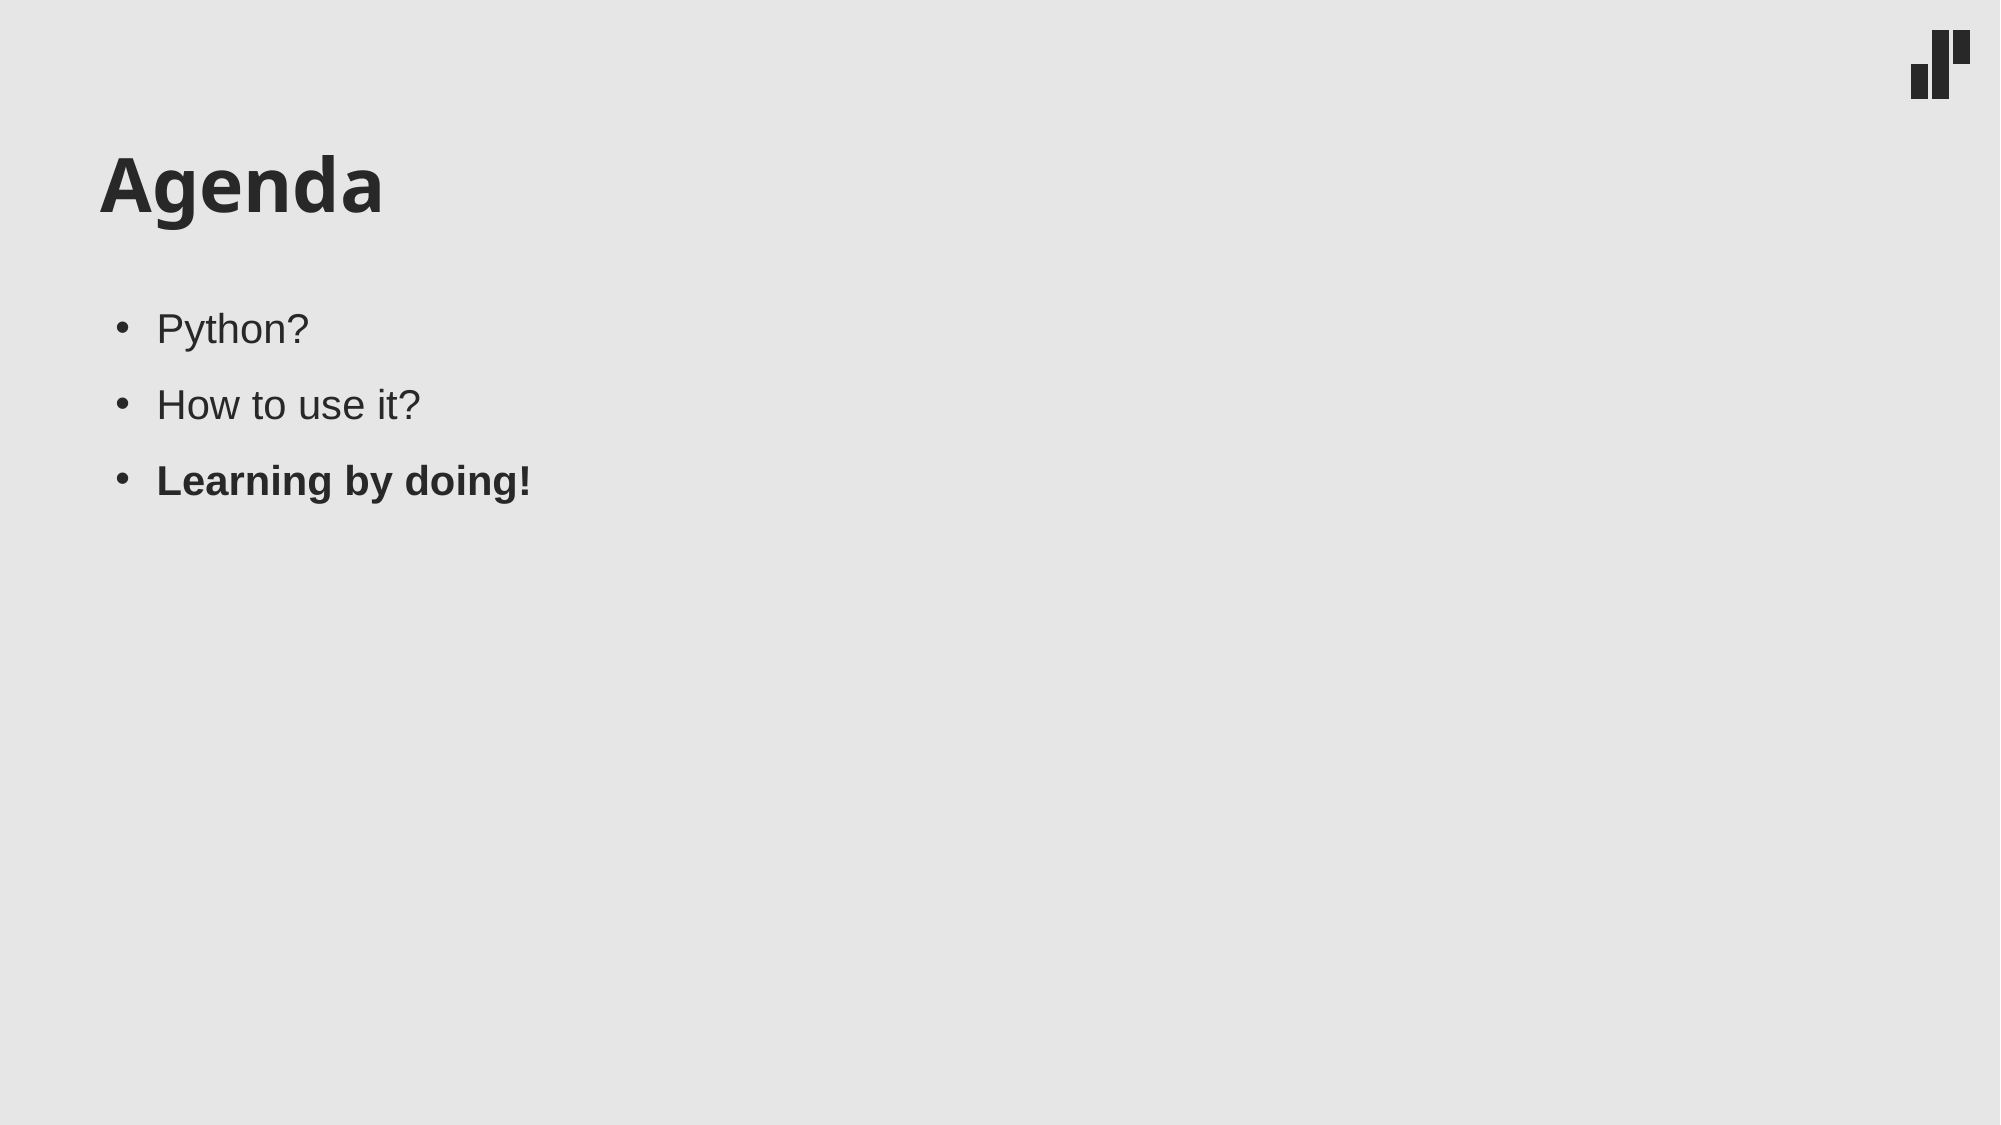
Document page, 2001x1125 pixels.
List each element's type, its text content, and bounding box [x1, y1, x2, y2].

title Agenda [100, 44, 1861, 228]
list Python? How to use it? Learning by doing! [100, 289, 1861, 1052]
